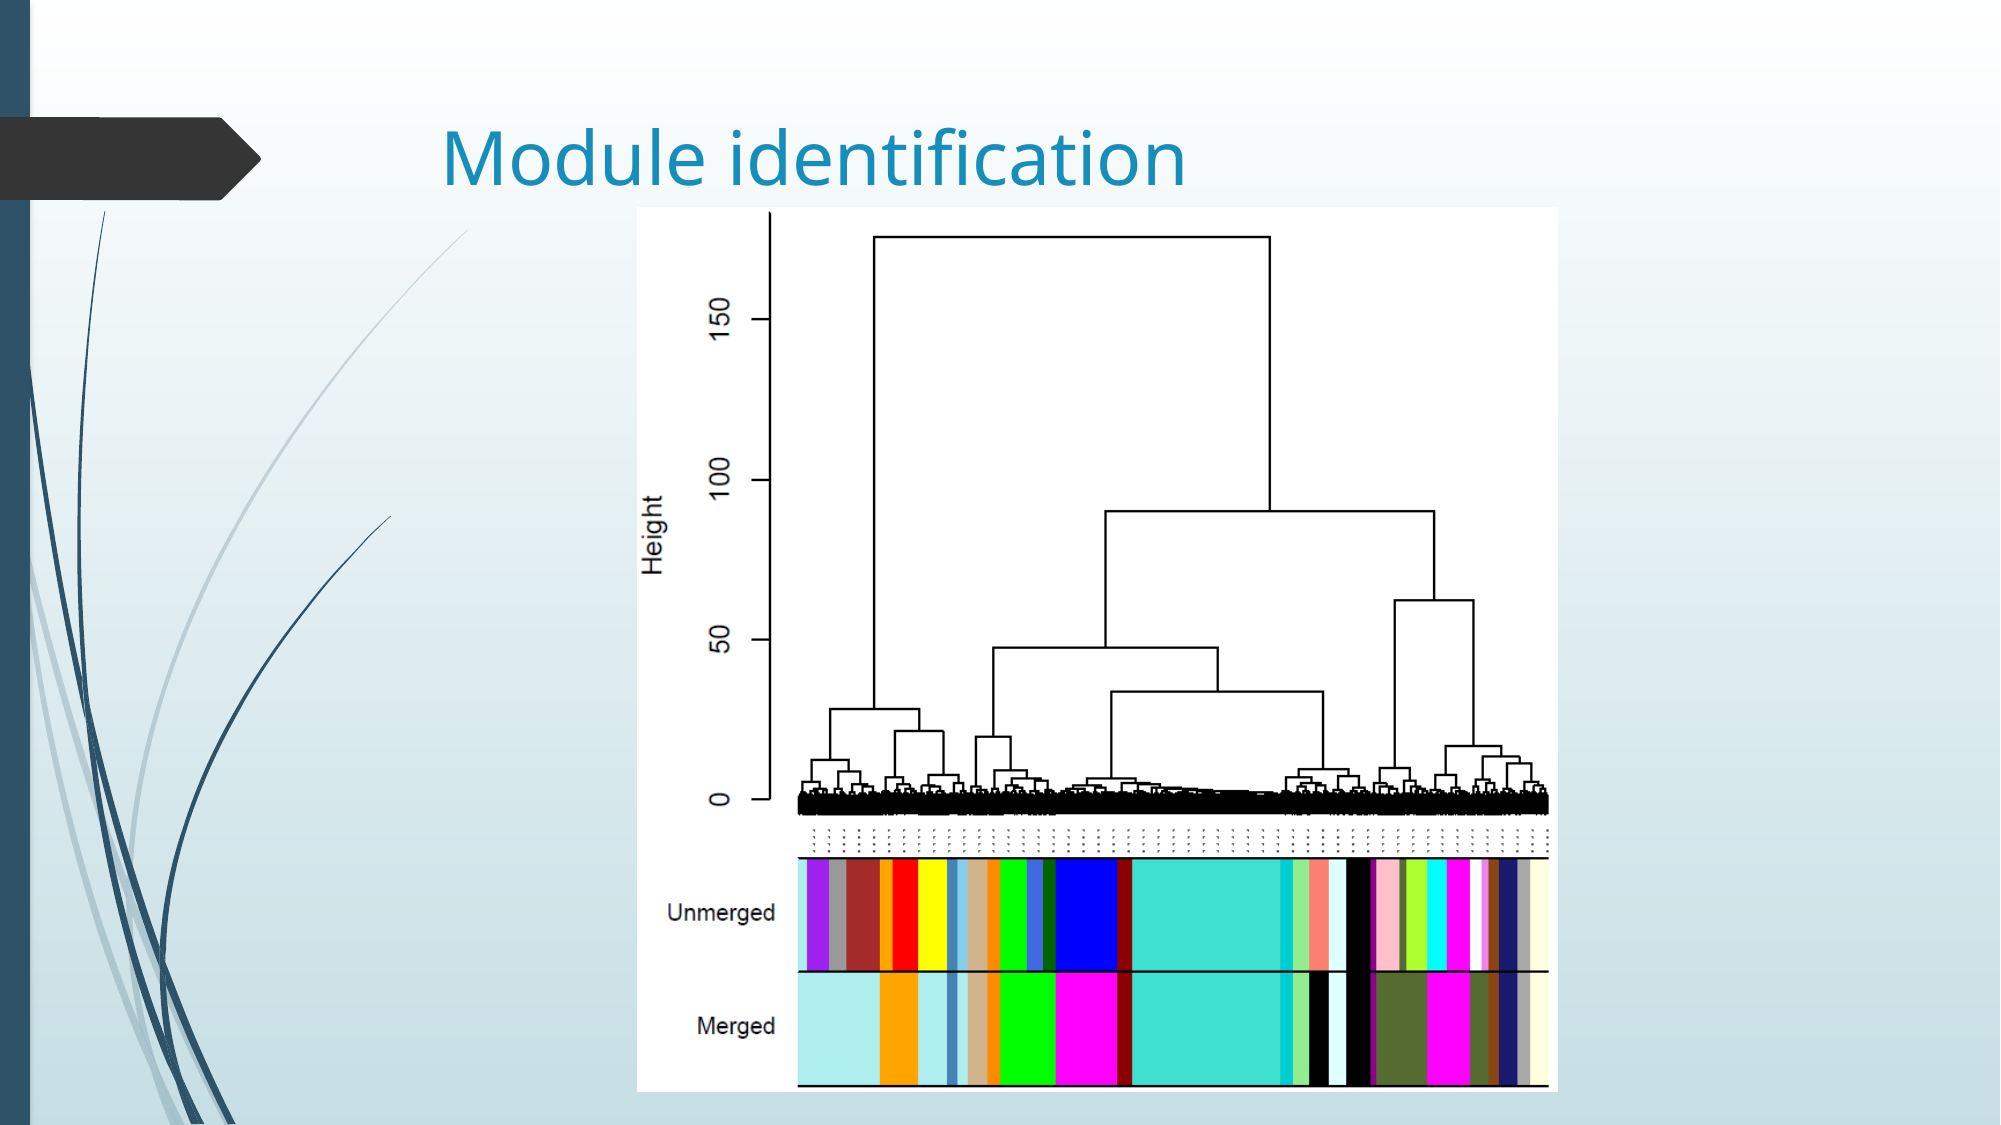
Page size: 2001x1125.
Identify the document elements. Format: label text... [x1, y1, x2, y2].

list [637, 207, 1558, 1092]
title Module identification [425, 102, 1888, 313]
